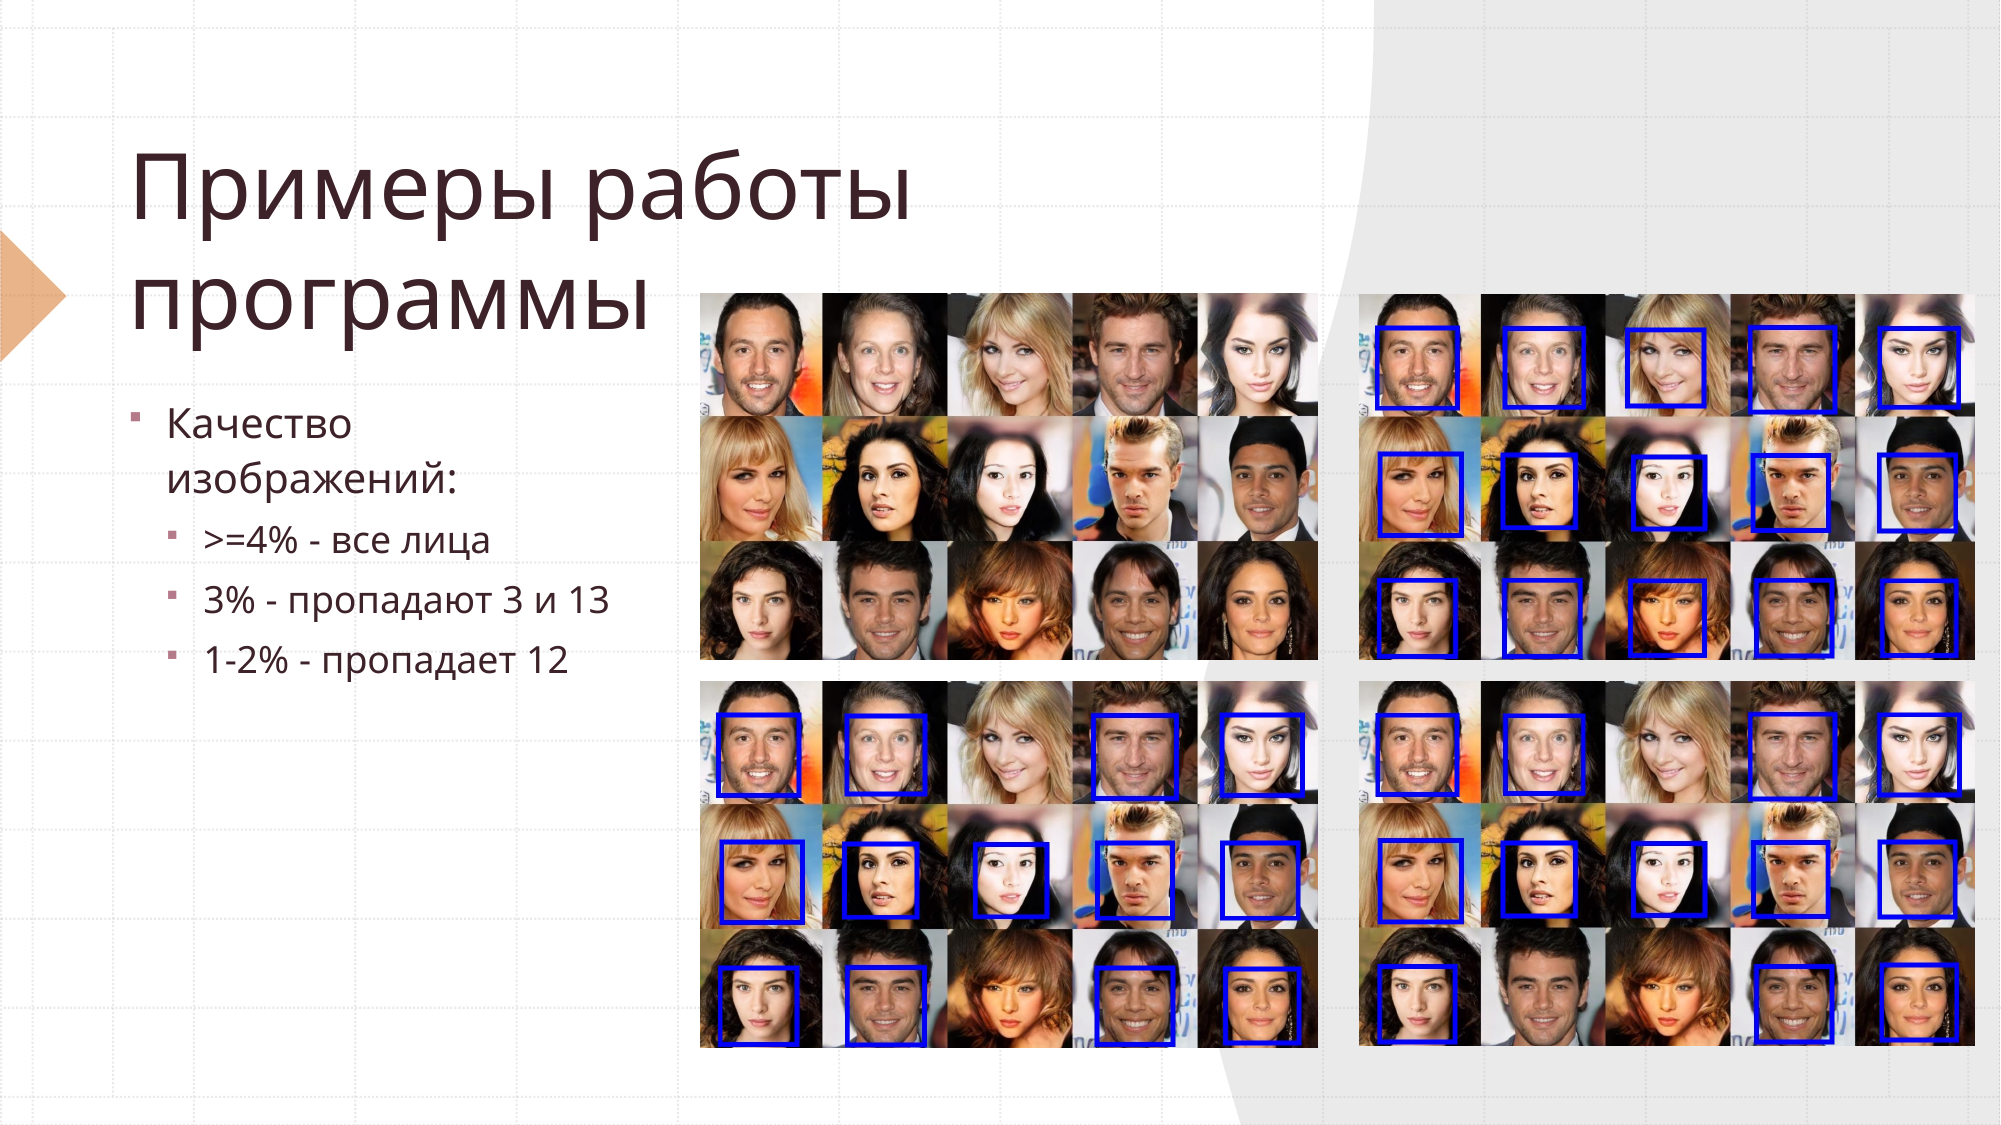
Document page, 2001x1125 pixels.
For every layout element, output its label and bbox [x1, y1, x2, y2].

picture [1359, 681, 1975, 1046]
picture [1359, 294, 1975, 660]
text_box [0, 0, 2000, 1125]
picture [700, 293, 1318, 660]
list [700, 681, 1318, 1048]
